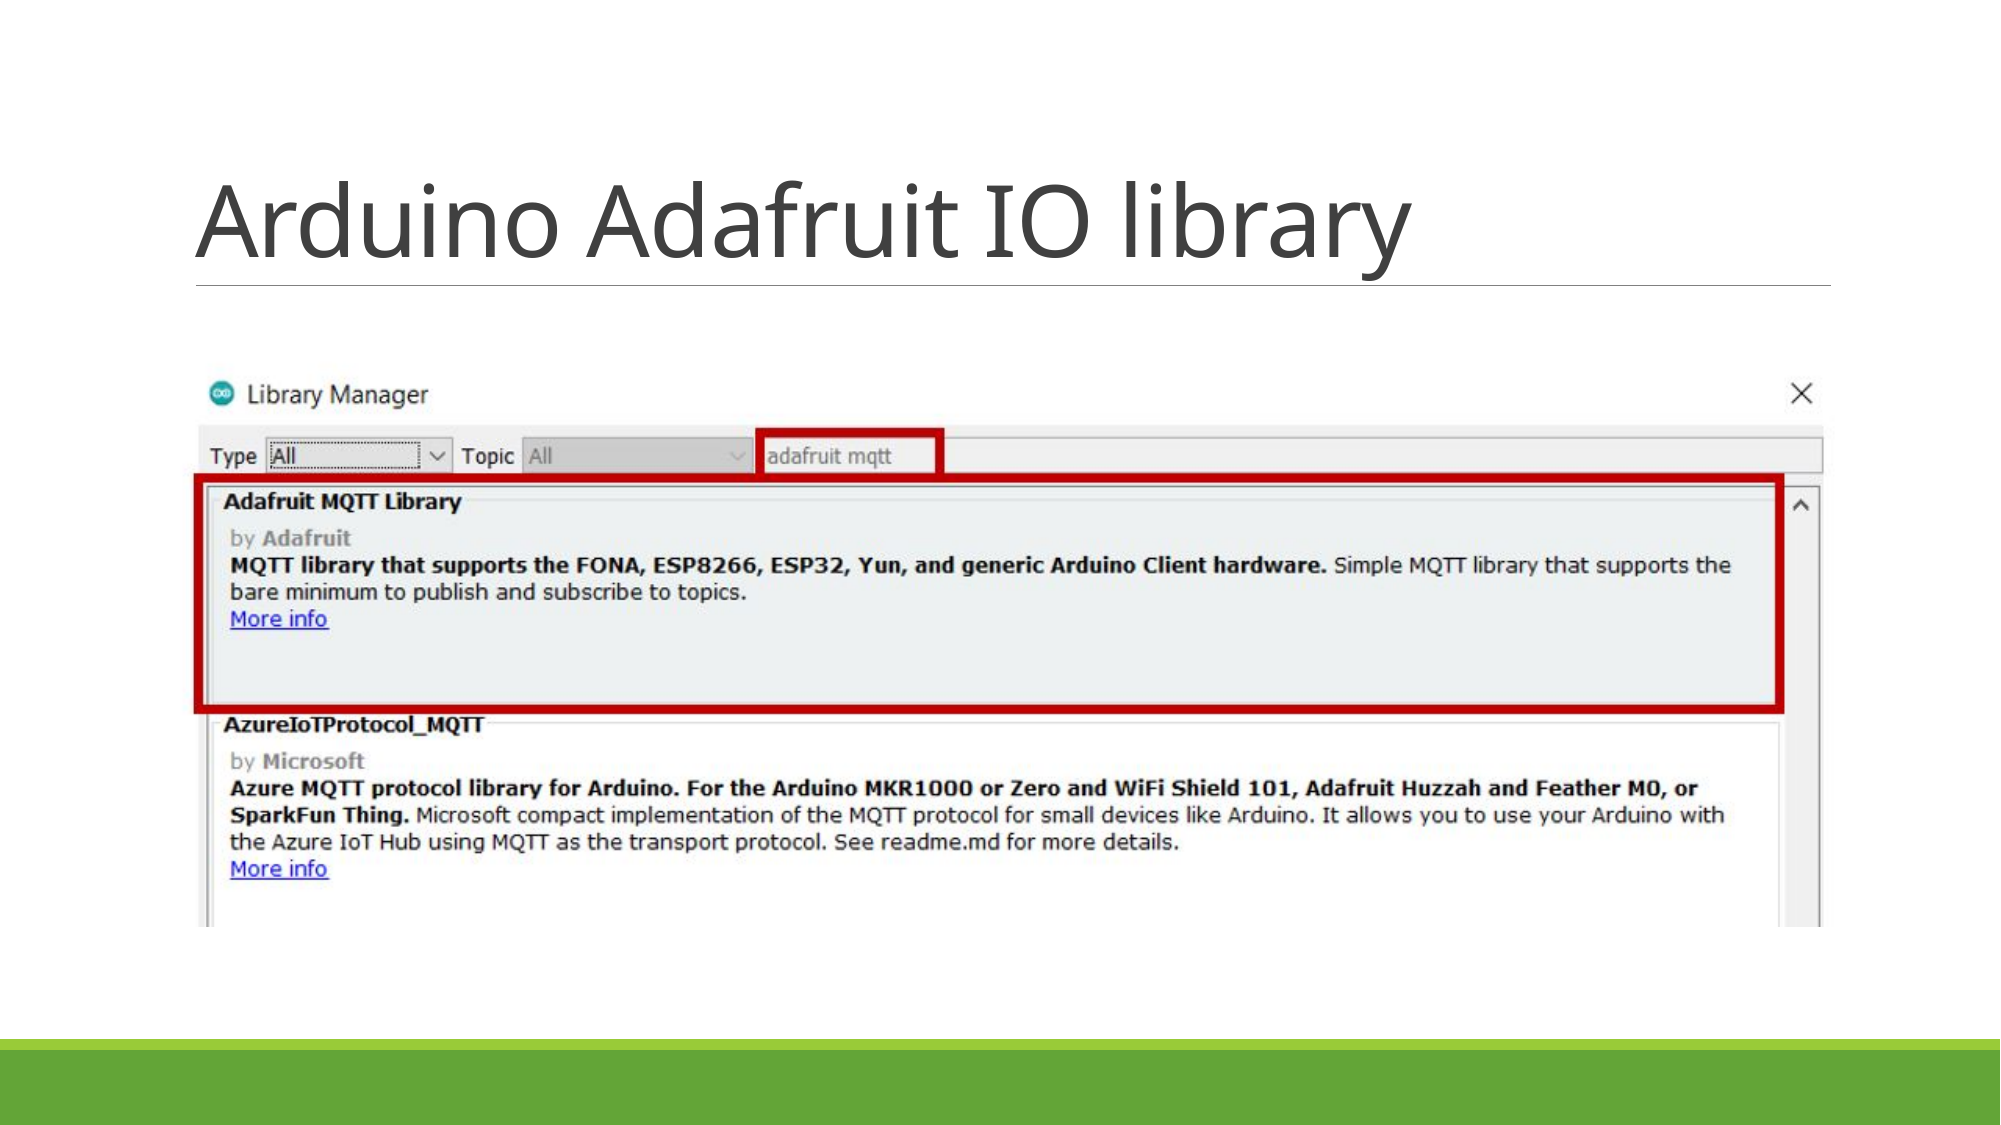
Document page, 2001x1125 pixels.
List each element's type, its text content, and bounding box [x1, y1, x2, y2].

picture [133, 313, 1877, 928]
title Arduino Adafruit IO library [180, 47, 1830, 285]
